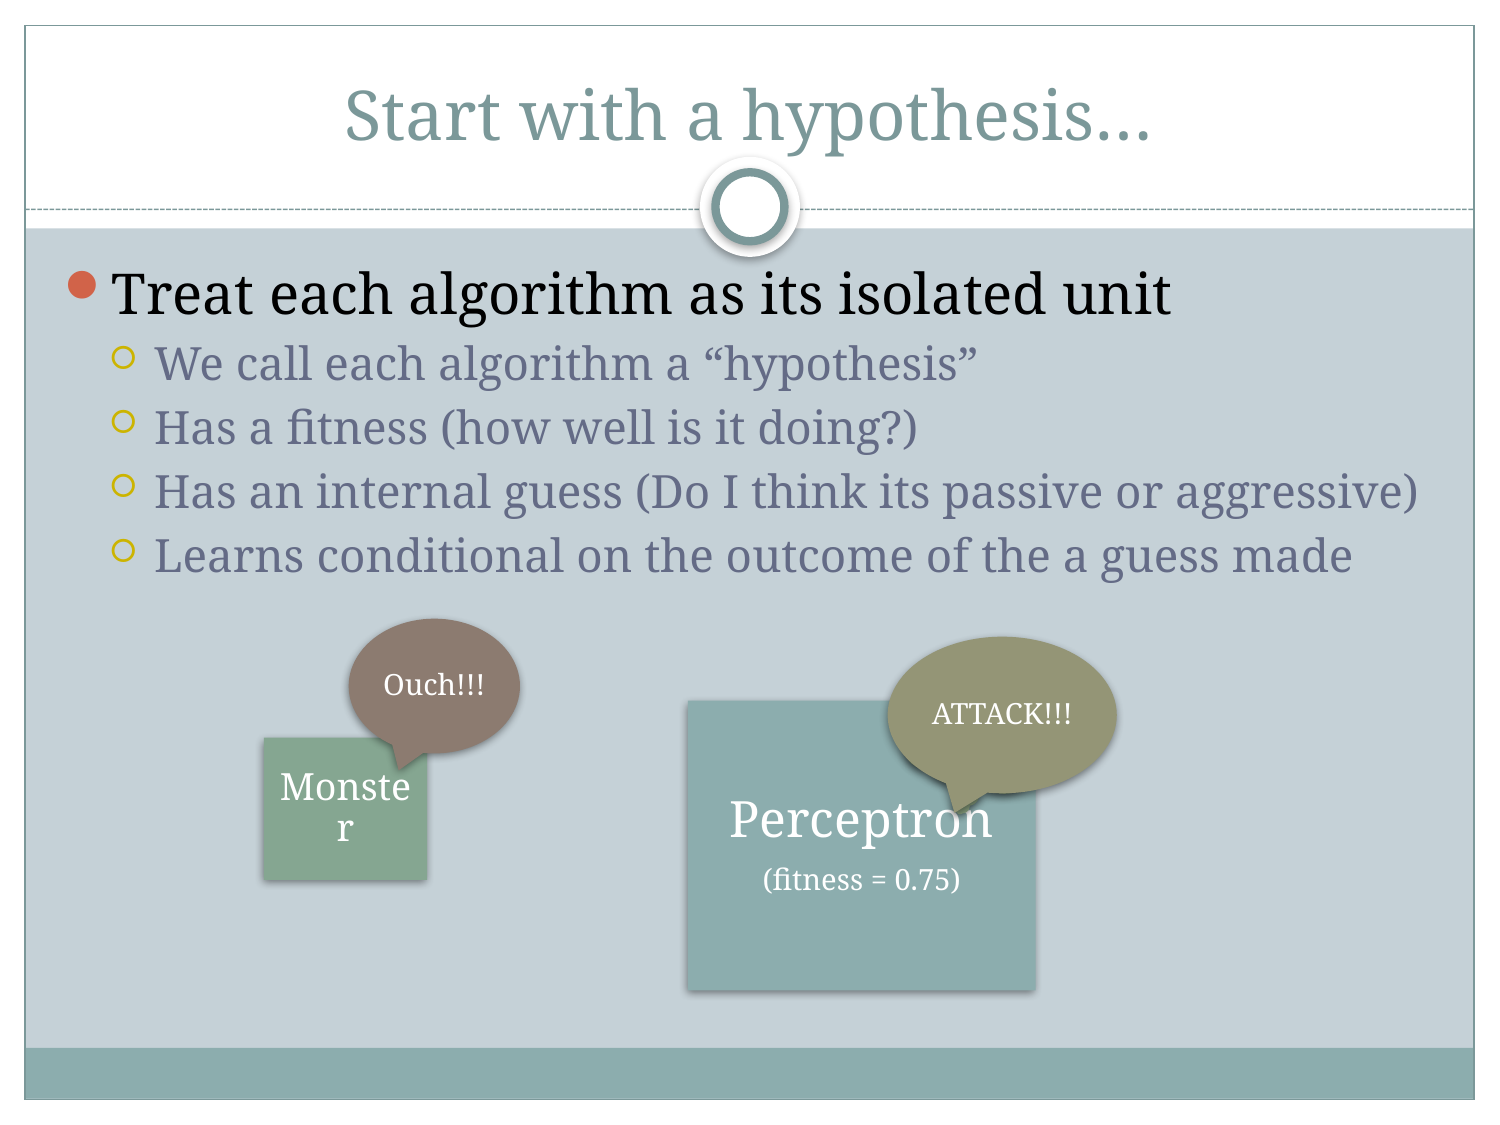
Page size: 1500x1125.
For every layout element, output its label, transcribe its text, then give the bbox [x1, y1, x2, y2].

title Start with a hypothesis… [49, 37, 1450, 162]
list Treat each algorithm as its isolated unit We call each algorithm a “hypothesis” Has a fitness (how well is it doing?) Has an internal guess (Do I think its passive or aggressive) Learns conditional on the outcome of the a guess made [49, 250, 1445, 585]
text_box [49, 587, 1467, 1040]
